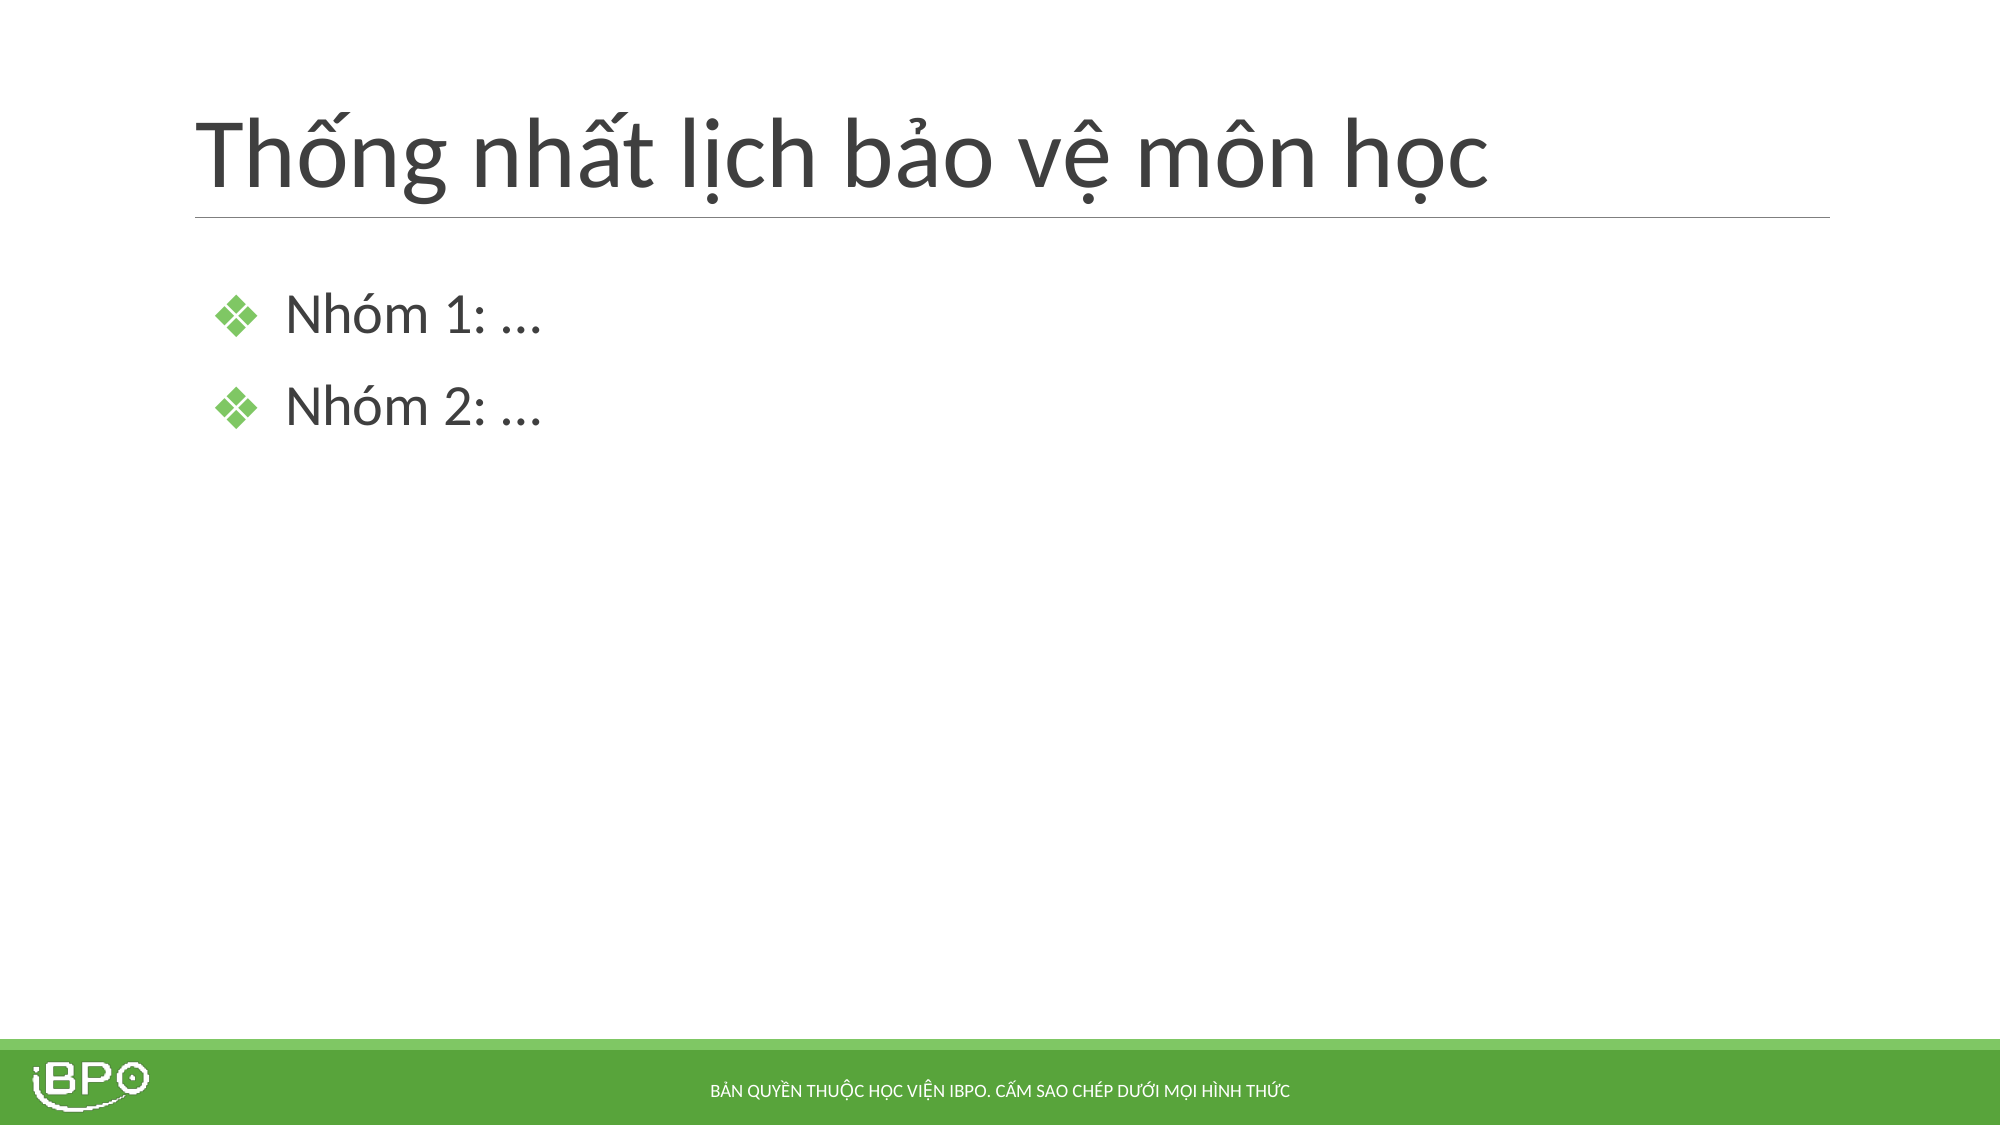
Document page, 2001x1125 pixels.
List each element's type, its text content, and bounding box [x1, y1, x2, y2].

list Nhóm 1: … Nhóm 2: … [180, 276, 1830, 963]
picture [13, 1048, 167, 1125]
footer BẢN QUYỀN THUỘC HỌC VIỆN IBPO. CẤM SAO CHÉP DƯỚI MỌI HÌNH THỨC [604, 1059, 1396, 1120]
title Thống nhất lịch bảo vệ môn học [180, 47, 1830, 216]
